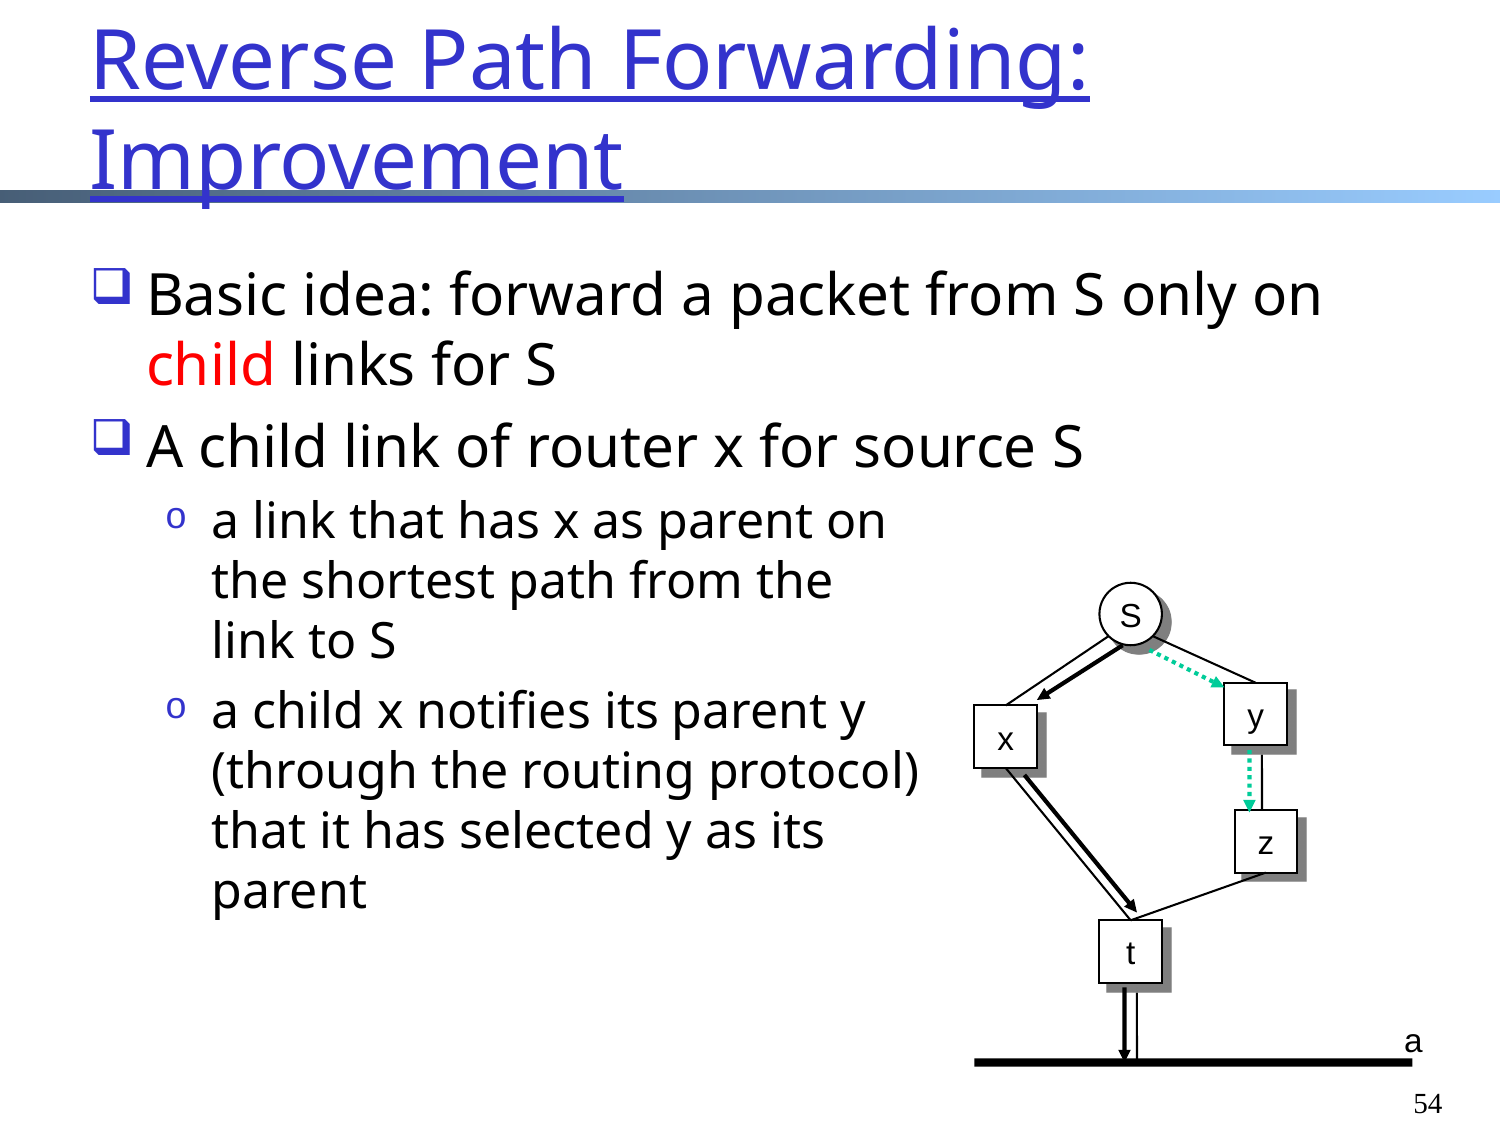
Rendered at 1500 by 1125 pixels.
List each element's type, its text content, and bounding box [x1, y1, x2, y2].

text_box x [974, 705, 1037, 768]
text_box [1250, 872, 1267, 921]
text_box z [1255, 810, 1297, 873]
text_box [1036, 644, 1225, 701]
text_box [1118, 987, 1131, 1063]
text_box y [1224, 682, 1287, 746]
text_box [1152, 635, 1256, 684]
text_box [1005, 767, 1024, 921]
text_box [1024, 749, 1250, 913]
text_box a [1389, 1012, 1450, 1067]
text_box [1424, 190, 1428, 203]
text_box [1005, 635, 1109, 706]
text_box t [1099, 929, 1162, 983]
text_box S [1099, 582, 1162, 643]
text_box Reverse Path Forwarding: Improvement [74, 12, 1425, 200]
slide_number 54 [1387, 1076, 1459, 1125]
text_box Basic idea: forward a packet from S only on child links for S A child link of router x for source S a link that has x as parent on the shortest path from the link to S a child x notifies its parent y (through the routing protocol) that it has selected y as its parent [75, 249, 1388, 1090]
